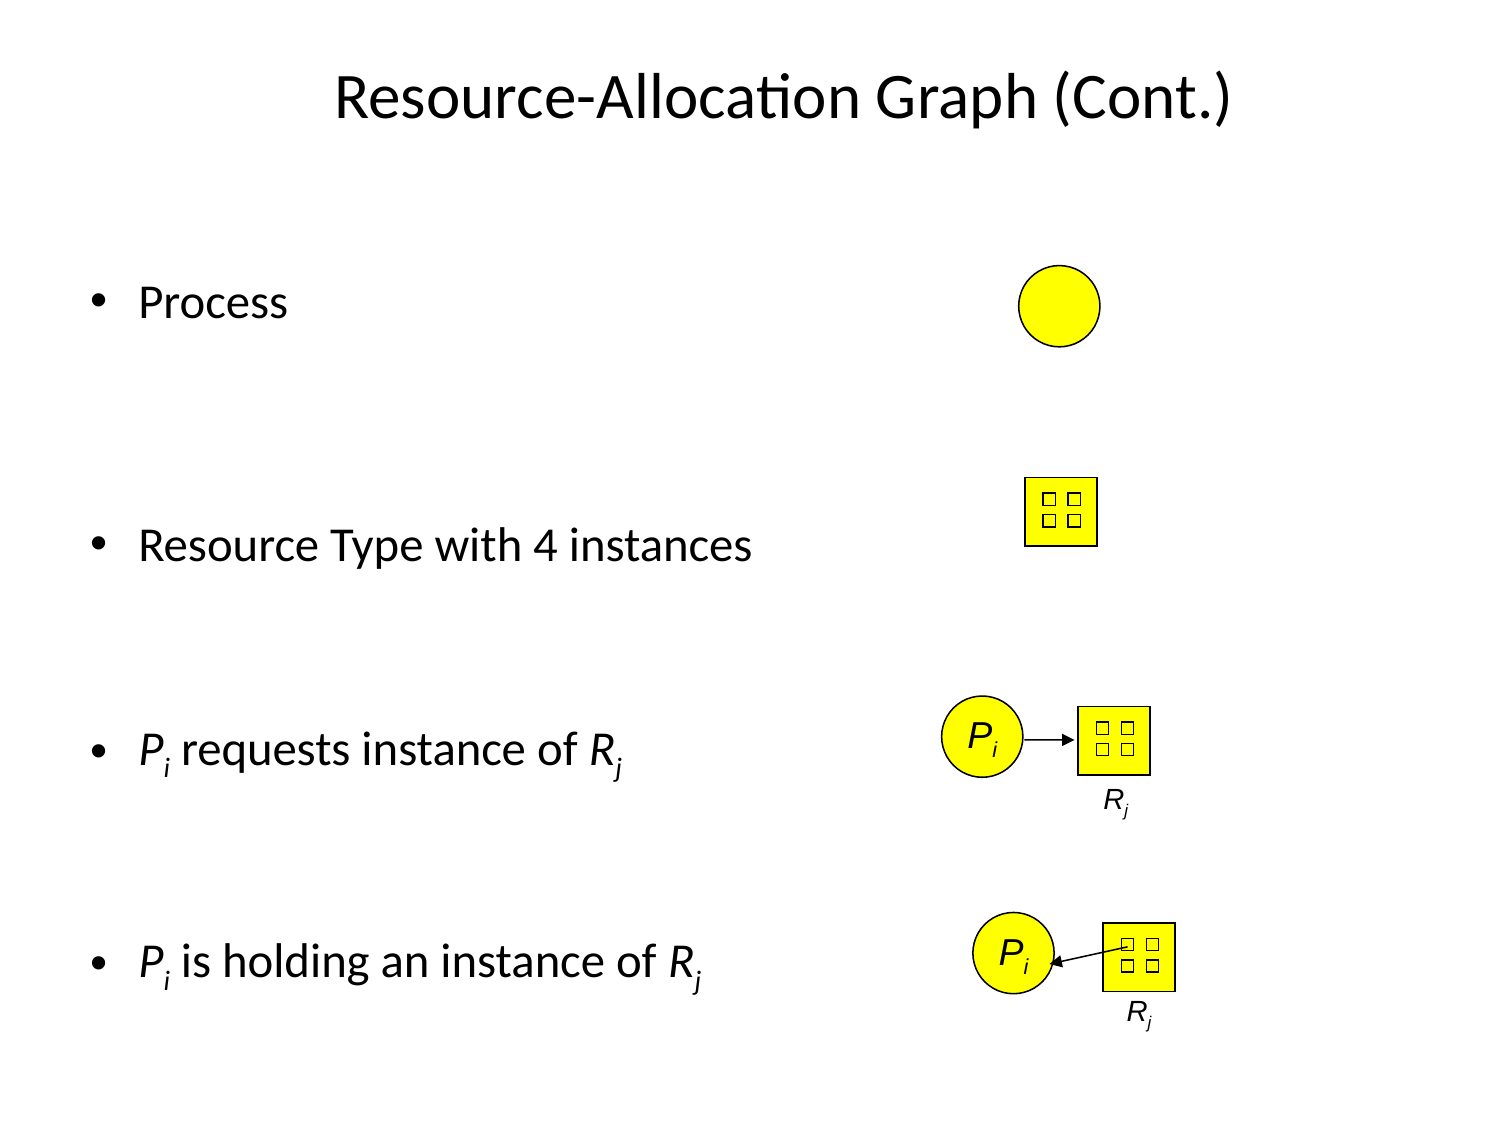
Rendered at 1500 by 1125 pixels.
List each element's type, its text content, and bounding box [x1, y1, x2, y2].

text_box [1077, 706, 1151, 776]
text_box Pi [972, 912, 1055, 994]
list Process Resource Type with 4 instances Pi requests instance of Rj Pi is holding an instance of Rj [75, 262, 1425, 1005]
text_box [1024, 477, 1098, 547]
text_box [1049, 953, 1097, 968]
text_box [1102, 922, 1176, 992]
text_box Rj [1111, 999, 1167, 1039]
text_box [1024, 733, 1072, 747]
text_box [1018, 265, 1100, 347]
text_box Rj [1088, 784, 1143, 828]
text_box Pi [941, 696, 1023, 778]
title Resource-Allocation Graph (Cont.) [143, 45, 1425, 141]
